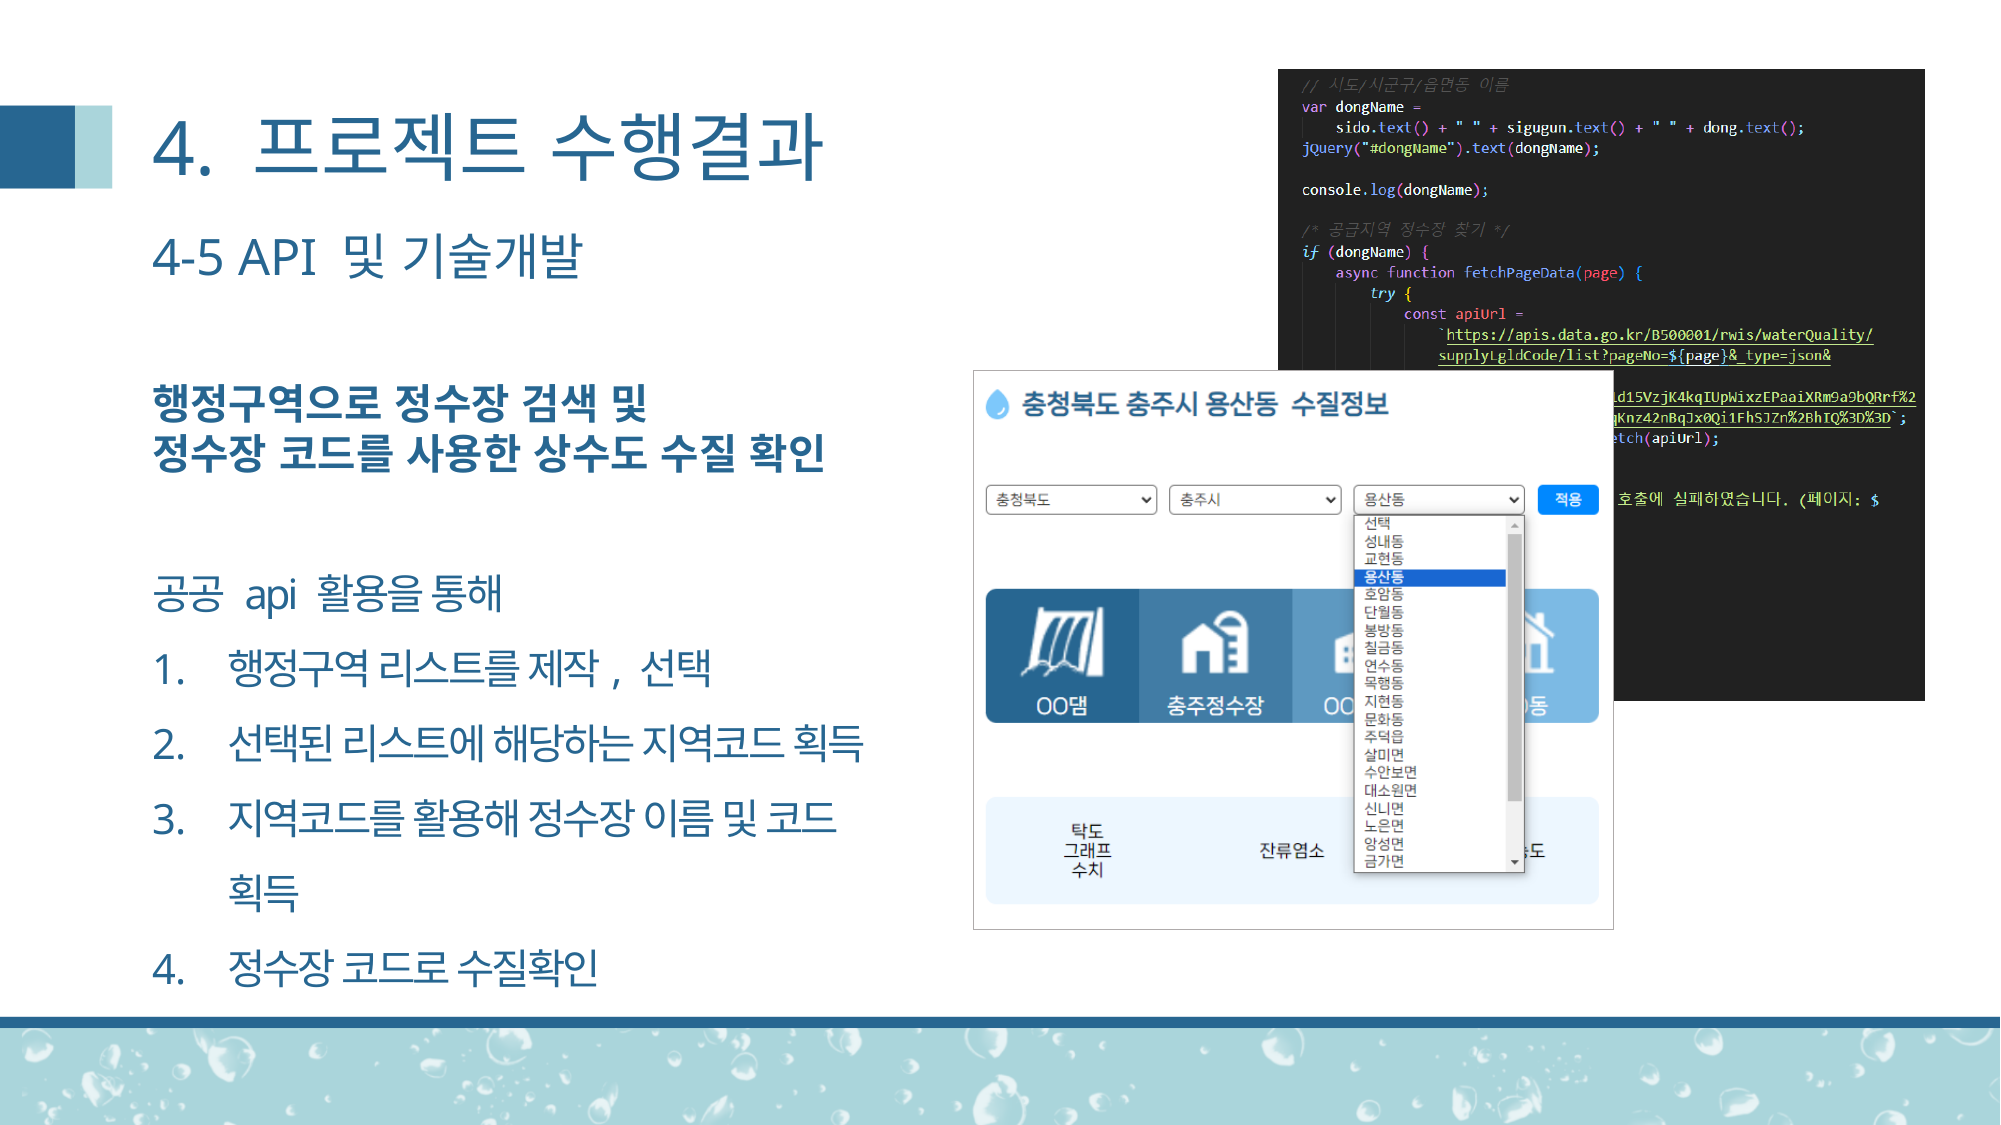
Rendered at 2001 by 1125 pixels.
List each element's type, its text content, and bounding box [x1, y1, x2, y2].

title 4. 프로젝트 수행결과 [137, 100, 1278, 203]
text_box 공공 api 활용을 통해 행정구역 리스트를 제작, 선택 선택된 리스트에 해당하는 지역코드 획득 지역코드를 활용해 정수장 이름 및 코드 획득 정수장 코드로 수질확인 [137, 535, 931, 1000]
picture [0, 0, 2000, 1125]
text_box 행정구역으로 정수장 검색 및 정수장 코드를 사용한 상수도 수질 확인 [137, 370, 858, 486]
list 4-5 API 및 기술개발 [137, 225, 1163, 295]
